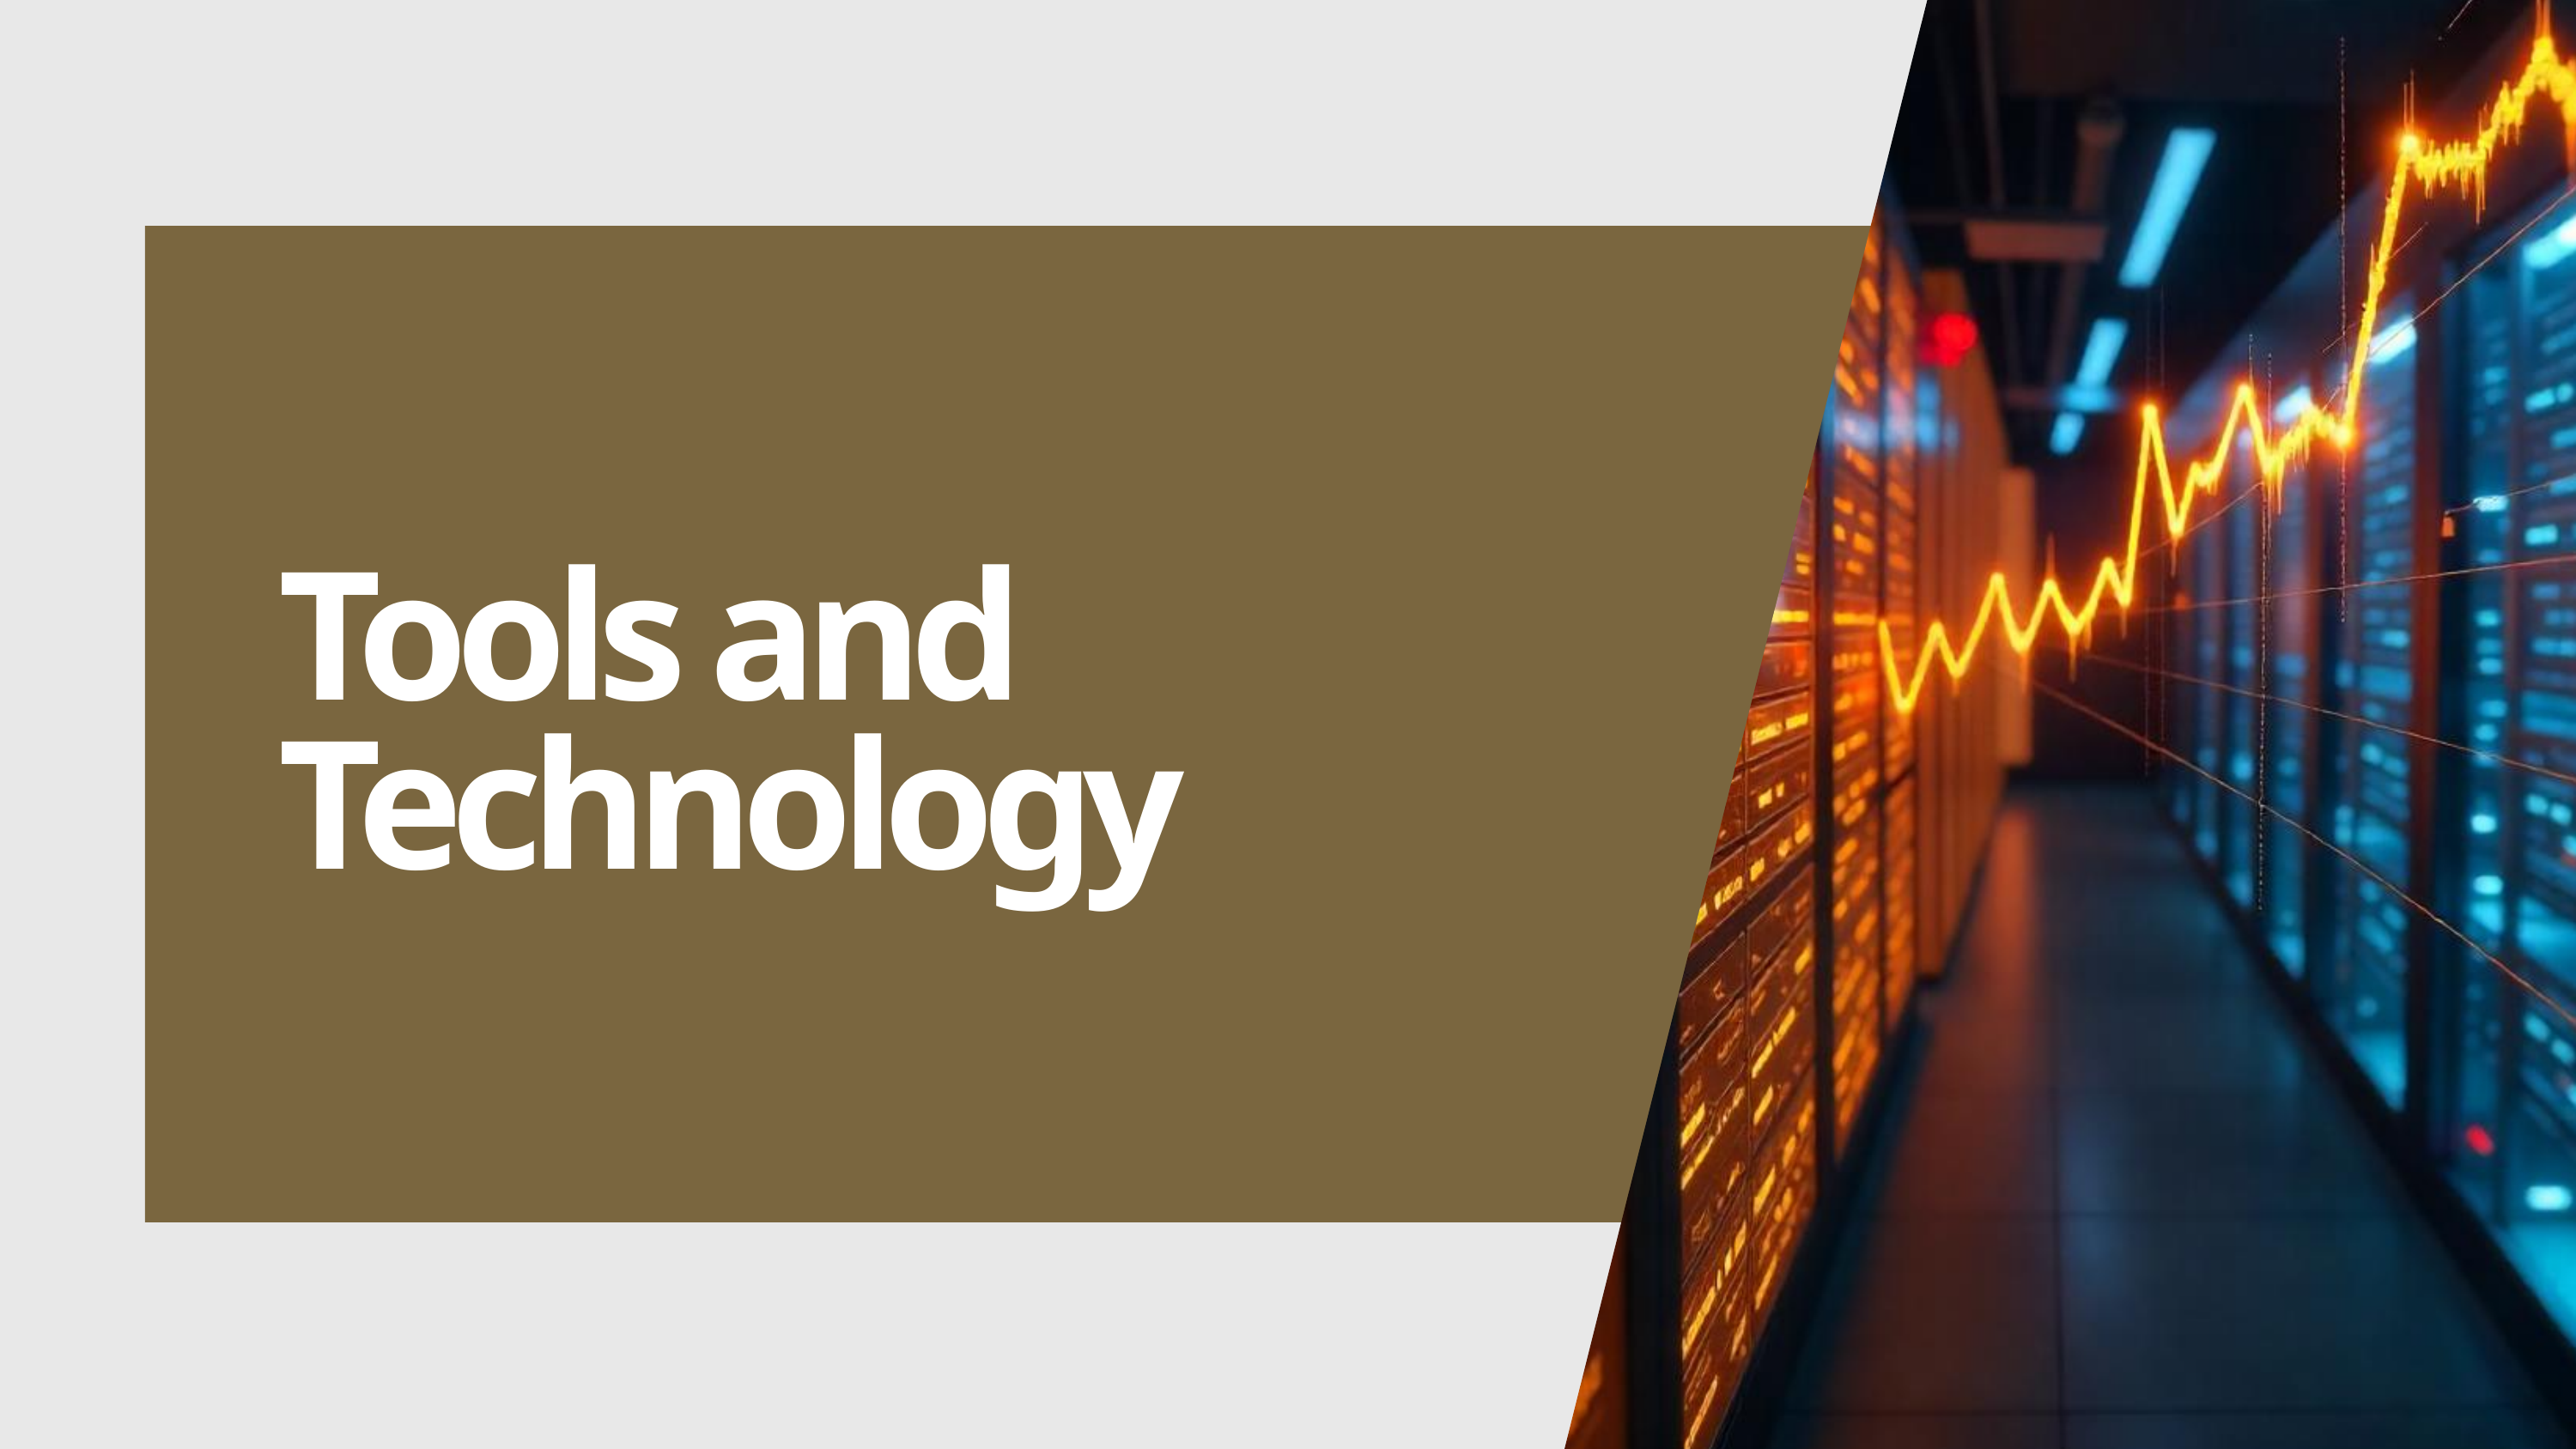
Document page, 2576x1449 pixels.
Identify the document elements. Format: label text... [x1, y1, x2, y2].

text_box [144, 226, 1539, 1222]
text_box Tools and Technology [278, 566, 1539, 906]
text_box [1543, 0, 2576, 1449]
